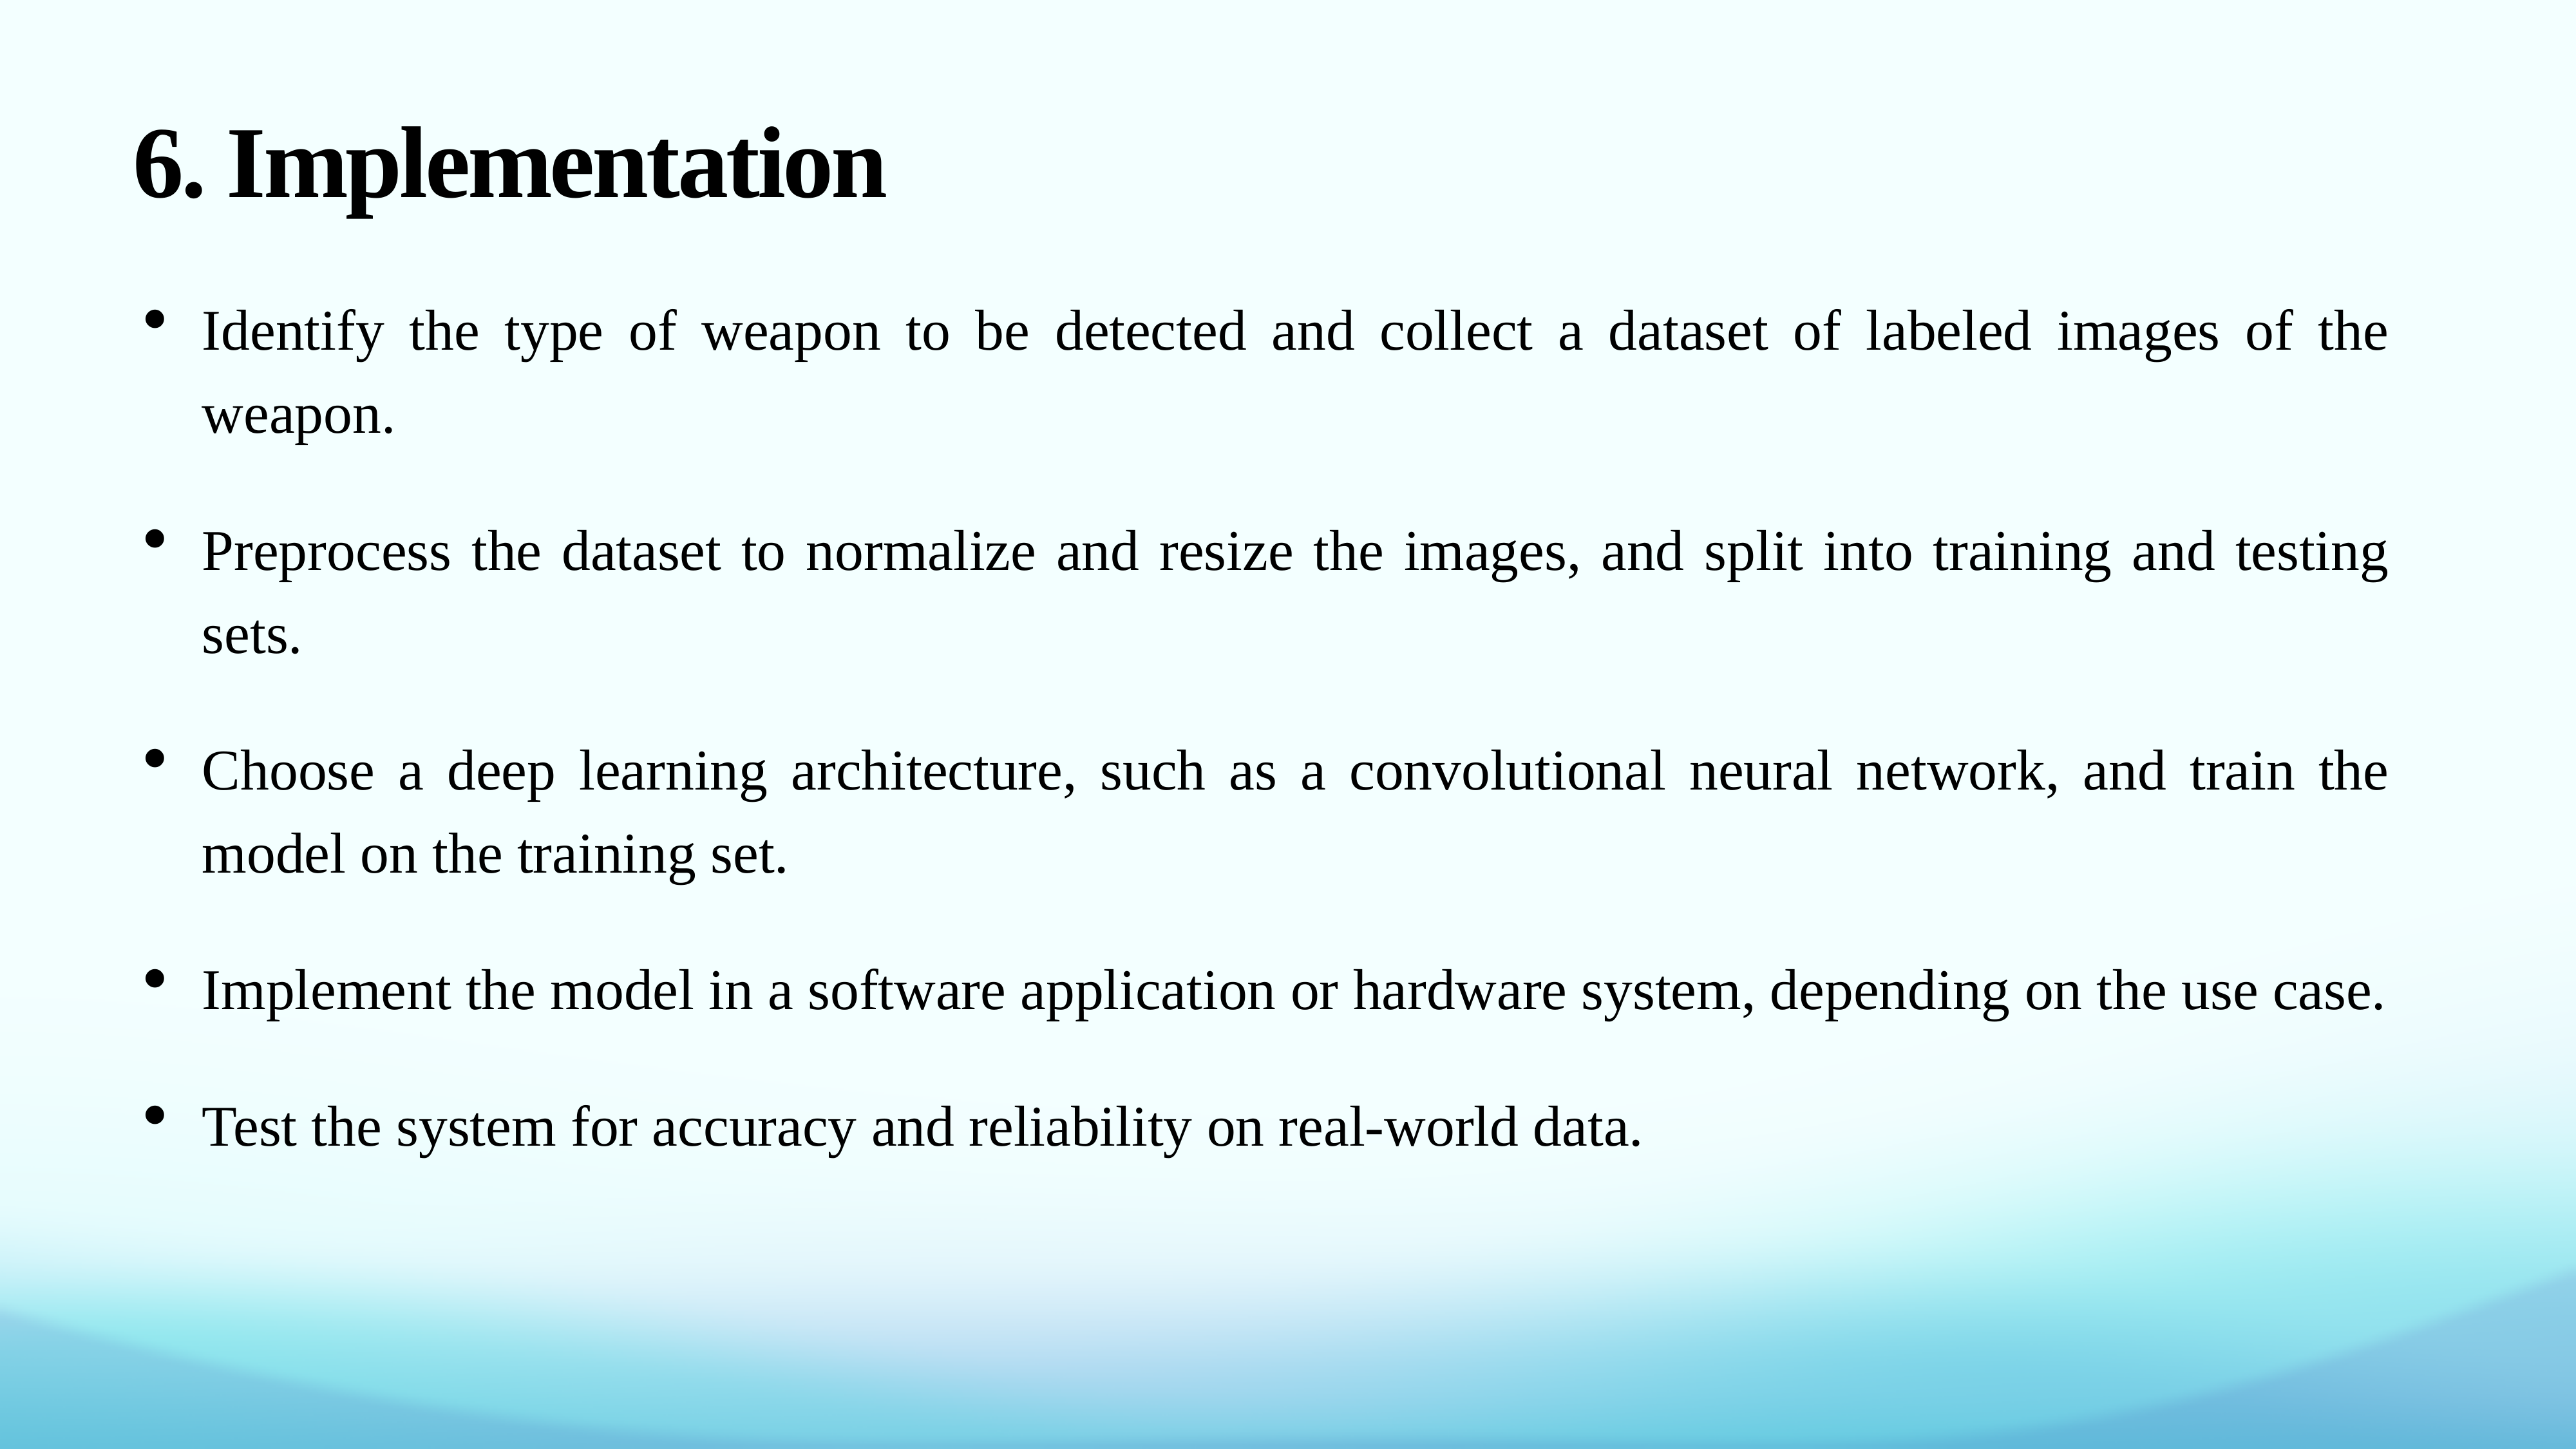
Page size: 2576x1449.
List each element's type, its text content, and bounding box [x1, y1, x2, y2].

picture [0, 0, 2576, 1449]
list Identify the type of weapon to be detected and collect a dataset of labeled images of the weapon. Preprocess the dataset to normalize and resize the images, and split into training and testing sets. Choose a deep learning architecture, such as a convolutional neural network, and train the model on the training set. Implement the model in a software application or hardware system, depending on the use case. Test the system for accuracy and reliability on real-world data. [138, 273, 2396, 1220]
title 6. Implementation [127, 113, 2449, 266]
